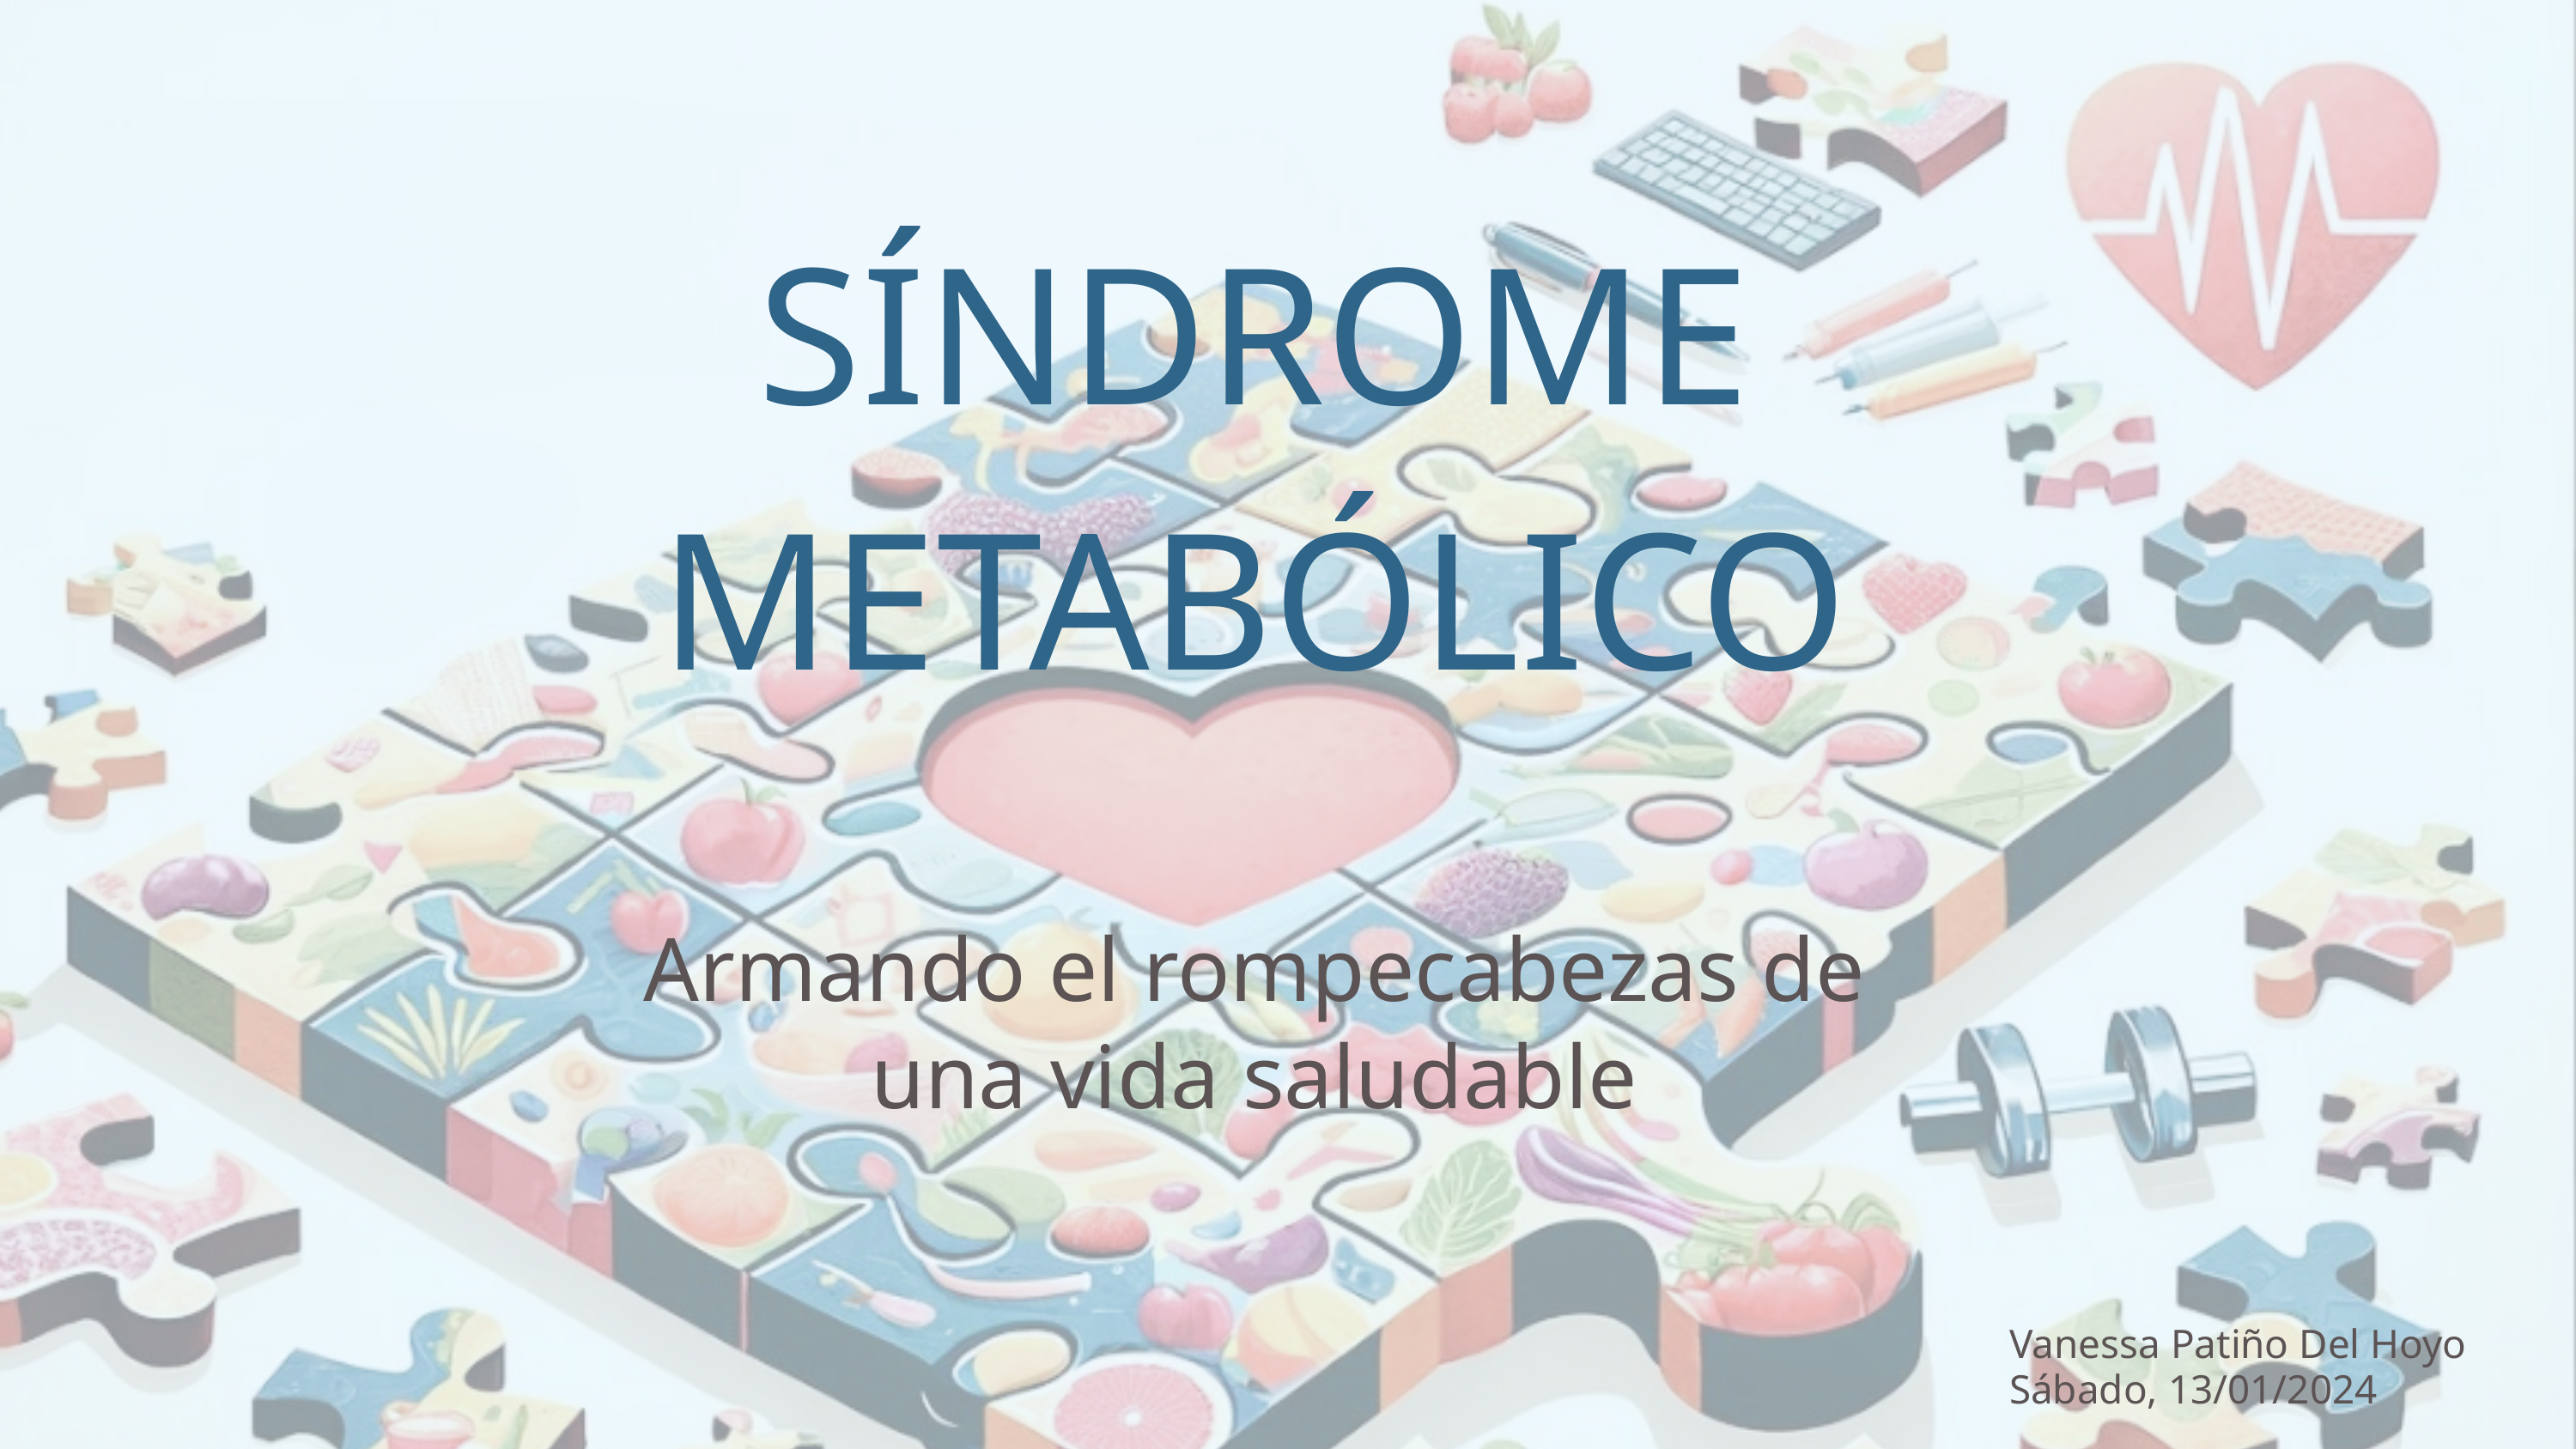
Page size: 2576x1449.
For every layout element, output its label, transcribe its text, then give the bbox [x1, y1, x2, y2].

text_box Vanessa Patiño Del Hoyo Sábado, 13/01/2024 [2009, 1321, 2576, 1412]
text_box Armando el rompecabezas de una vida saludable [569, 910, 1940, 1127]
text_box SÍNDROME METABÓLICO [404, 177, 2105, 708]
text_box [0, 0, 2576, 1449]
